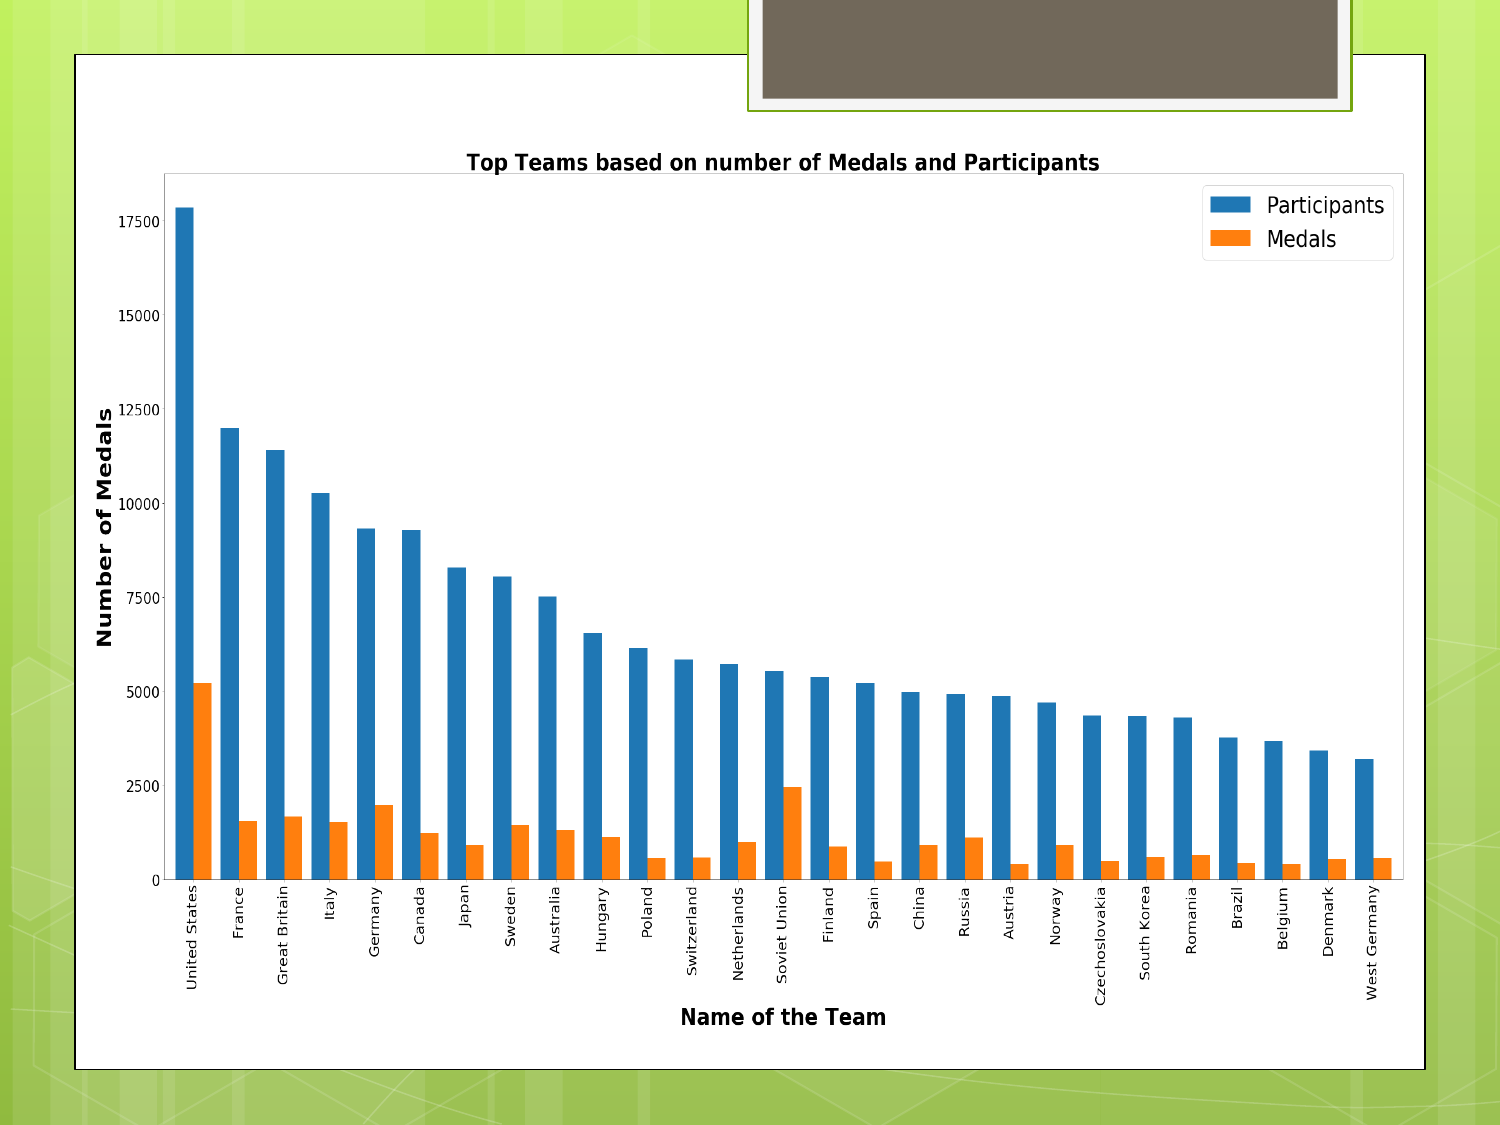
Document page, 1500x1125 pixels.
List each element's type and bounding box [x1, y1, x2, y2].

picture [92, 148, 1408, 1034]
